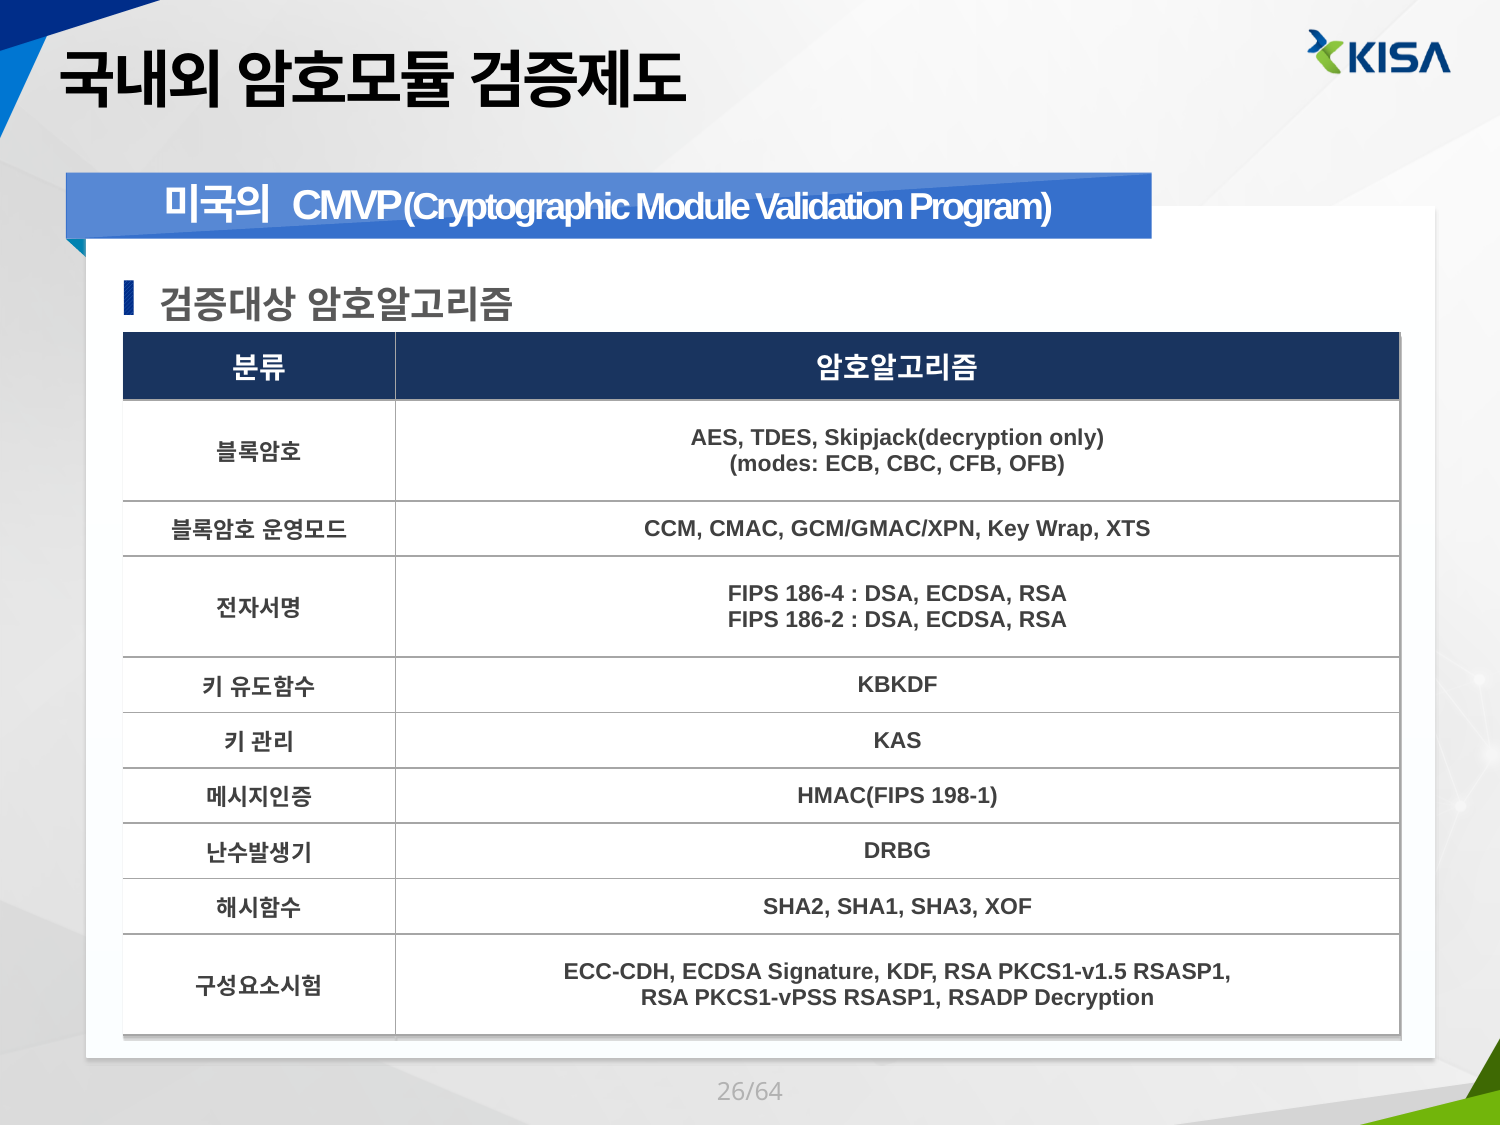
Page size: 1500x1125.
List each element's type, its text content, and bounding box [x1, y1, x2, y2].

table_cell DRBG [396, 824, 1399, 878]
table_cell KBKDF [396, 658, 1399, 712]
table_cell 해시함수 [123, 879, 395, 933]
table_cell SHA2, SHA1, SHA3, XOF [396, 879, 1399, 933]
table_cell HMAC(FIPS 198-1) [396, 769, 1399, 822]
text_box [84, 205, 1437, 1060]
slide_number 26/64 [581, 1062, 919, 1123]
text_box 검증대상 암호알고리즘 [110, 272, 1415, 327]
table_cell 난수발생기 [123, 824, 395, 878]
table_cell 전자서명 [123, 557, 395, 656]
table_cell FIPS 186-4 : DSA, ECDSA, RSA FIPS 186-2 : DSA, ECDSA, RSA [396, 557, 1399, 656]
table_cell 키 유도함수 [123, 658, 395, 712]
table_cell CCM, CMAC, GCM/GMAC/XPN, Key Wrap, XTS [396, 502, 1399, 555]
table_cell ECC-CDH, ECDSA Signature, KDF, RSA PKCS1-v1.5 RSASP1, RSA PKCS1-vPSS RSASP1, RSADP Decryption [396, 935, 1399, 1034]
table_cell AES, TDES, Skipjack(decryption only) (modes: ECB, CBC, CFB, OFB) [396, 401, 1399, 500]
picture [0, 0, 1500, 1125]
table_cell KAS [396, 713, 1399, 767]
text_box [71, 247, 80, 255]
table_cell 블록암호 운영모드 [123, 502, 395, 555]
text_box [65, 172, 1173, 239]
table_cell 블록암호 [123, 401, 395, 500]
text_box 국내외 암호모듈 검증제도 [35, 32, 507, 119]
table_header 분류 [123, 332, 395, 399]
table_header 암호알고리즘 [396, 332, 1399, 399]
text_box [122, 278, 136, 317]
table_cell 키 관리 [123, 713, 395, 767]
table_cell 메시지인증 [123, 769, 395, 822]
table_cell 구성요소시험 [123, 935, 395, 1034]
